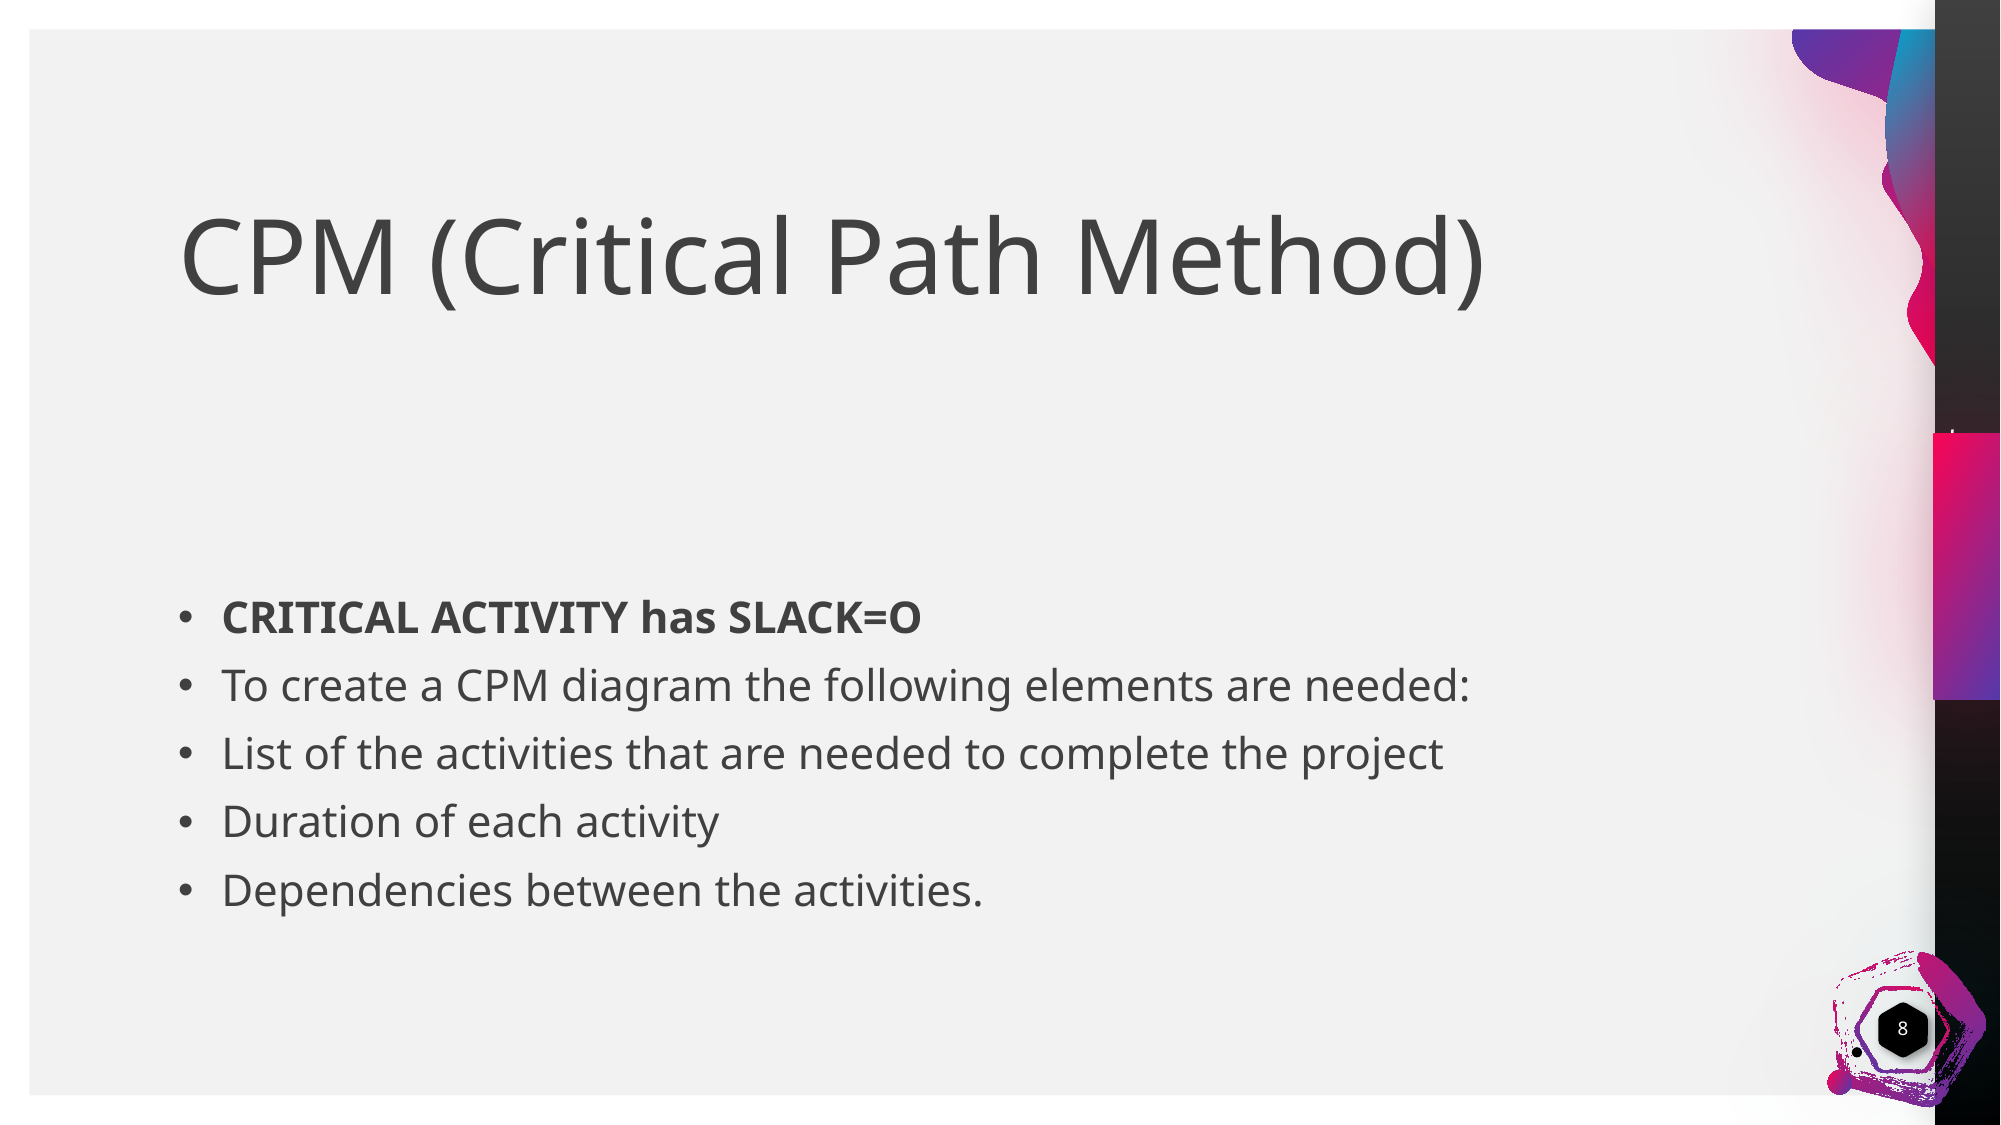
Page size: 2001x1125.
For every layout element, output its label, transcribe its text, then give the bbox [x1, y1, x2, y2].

title CPM (Critical Path Method) [178, 204, 1790, 323]
text_box [1932, 432, 2000, 701]
list CRITICAL ACTIVITY has SLACK=O To create a CPM diagram the following elements are needed: List of the activities that are needed to complete the project Duration of each activity Dependencies between the activities. [178, 595, 1790, 1102]
slide_number 8 [1872, 1001, 1934, 1057]
